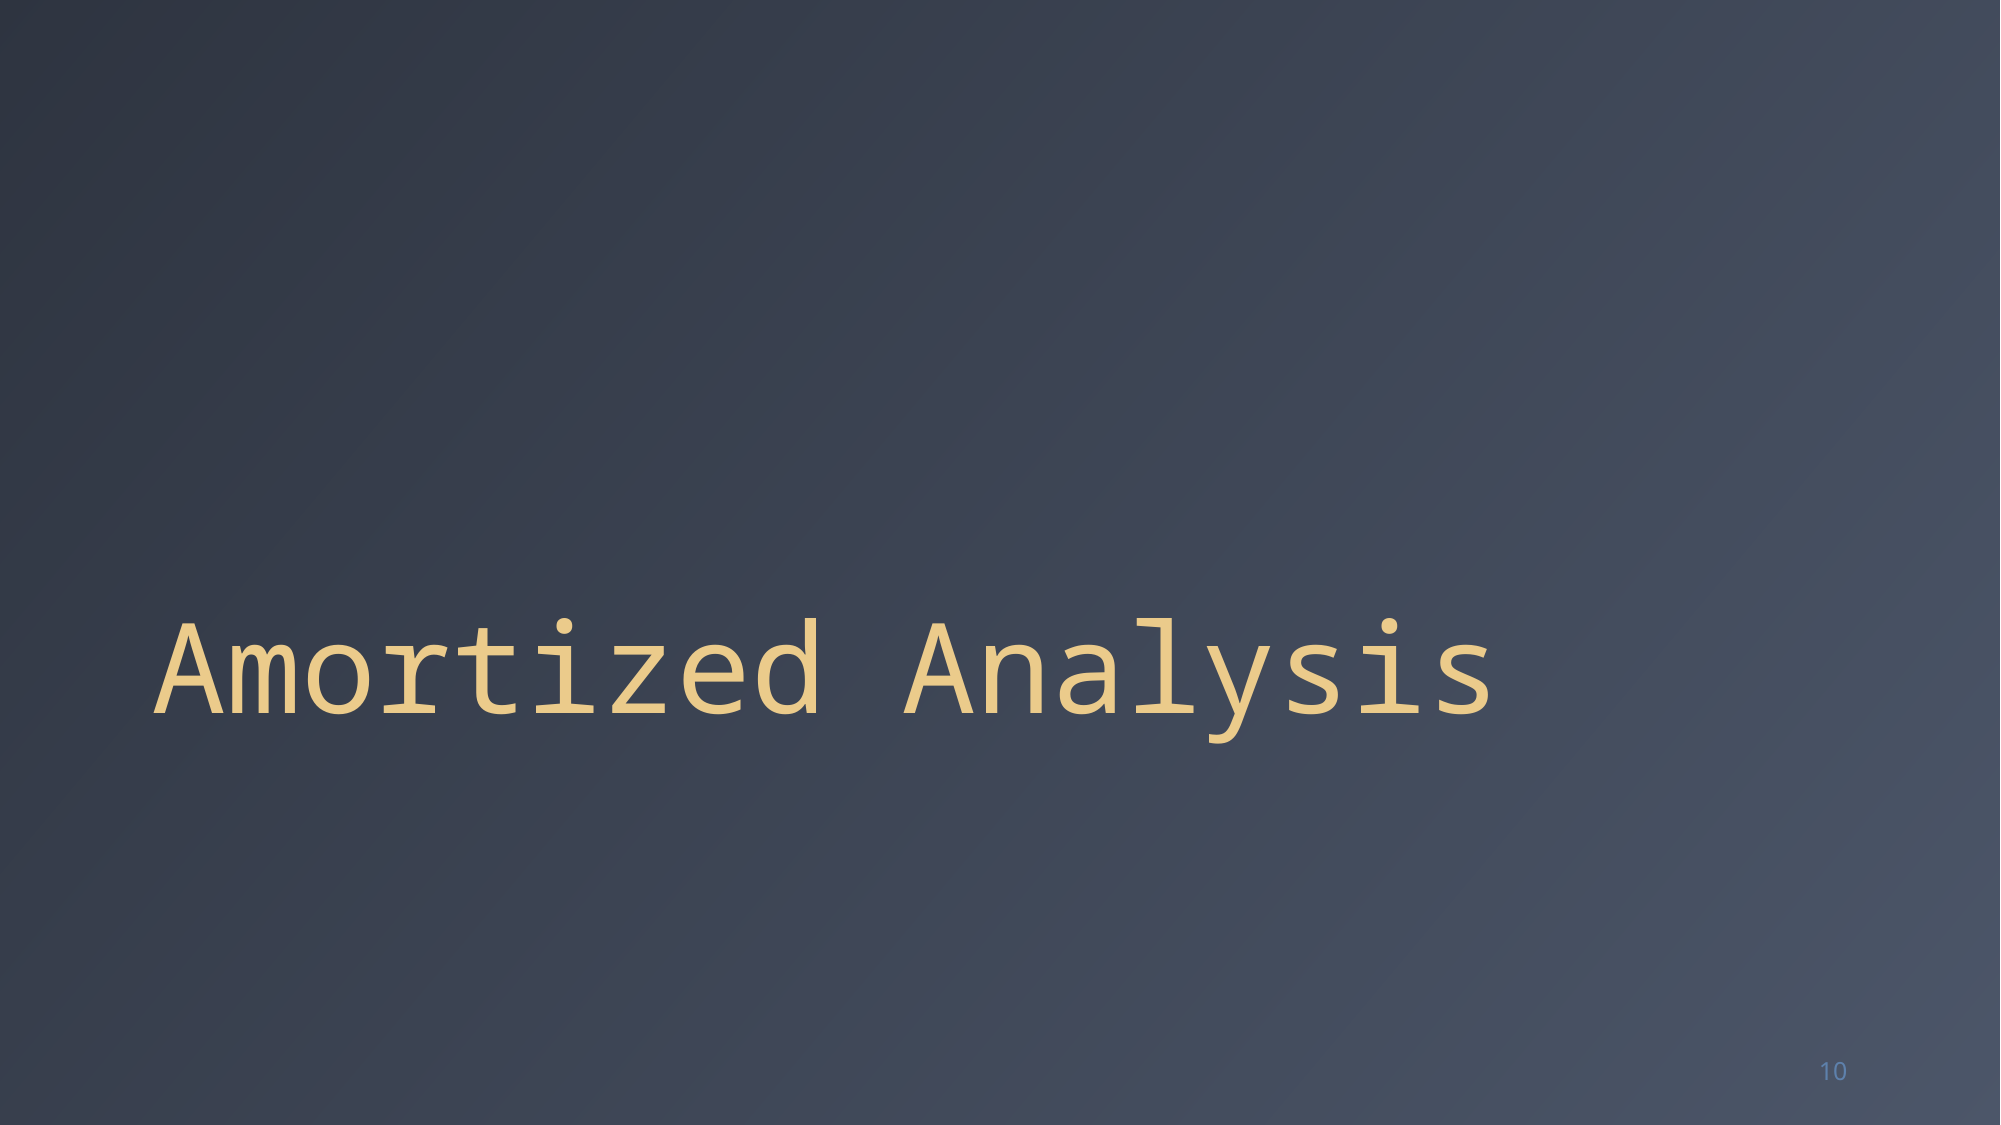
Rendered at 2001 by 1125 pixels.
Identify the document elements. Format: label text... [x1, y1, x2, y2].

slide_number 10 [1738, 1042, 1863, 1103]
title Amortized Analysis [136, 280, 1862, 749]
